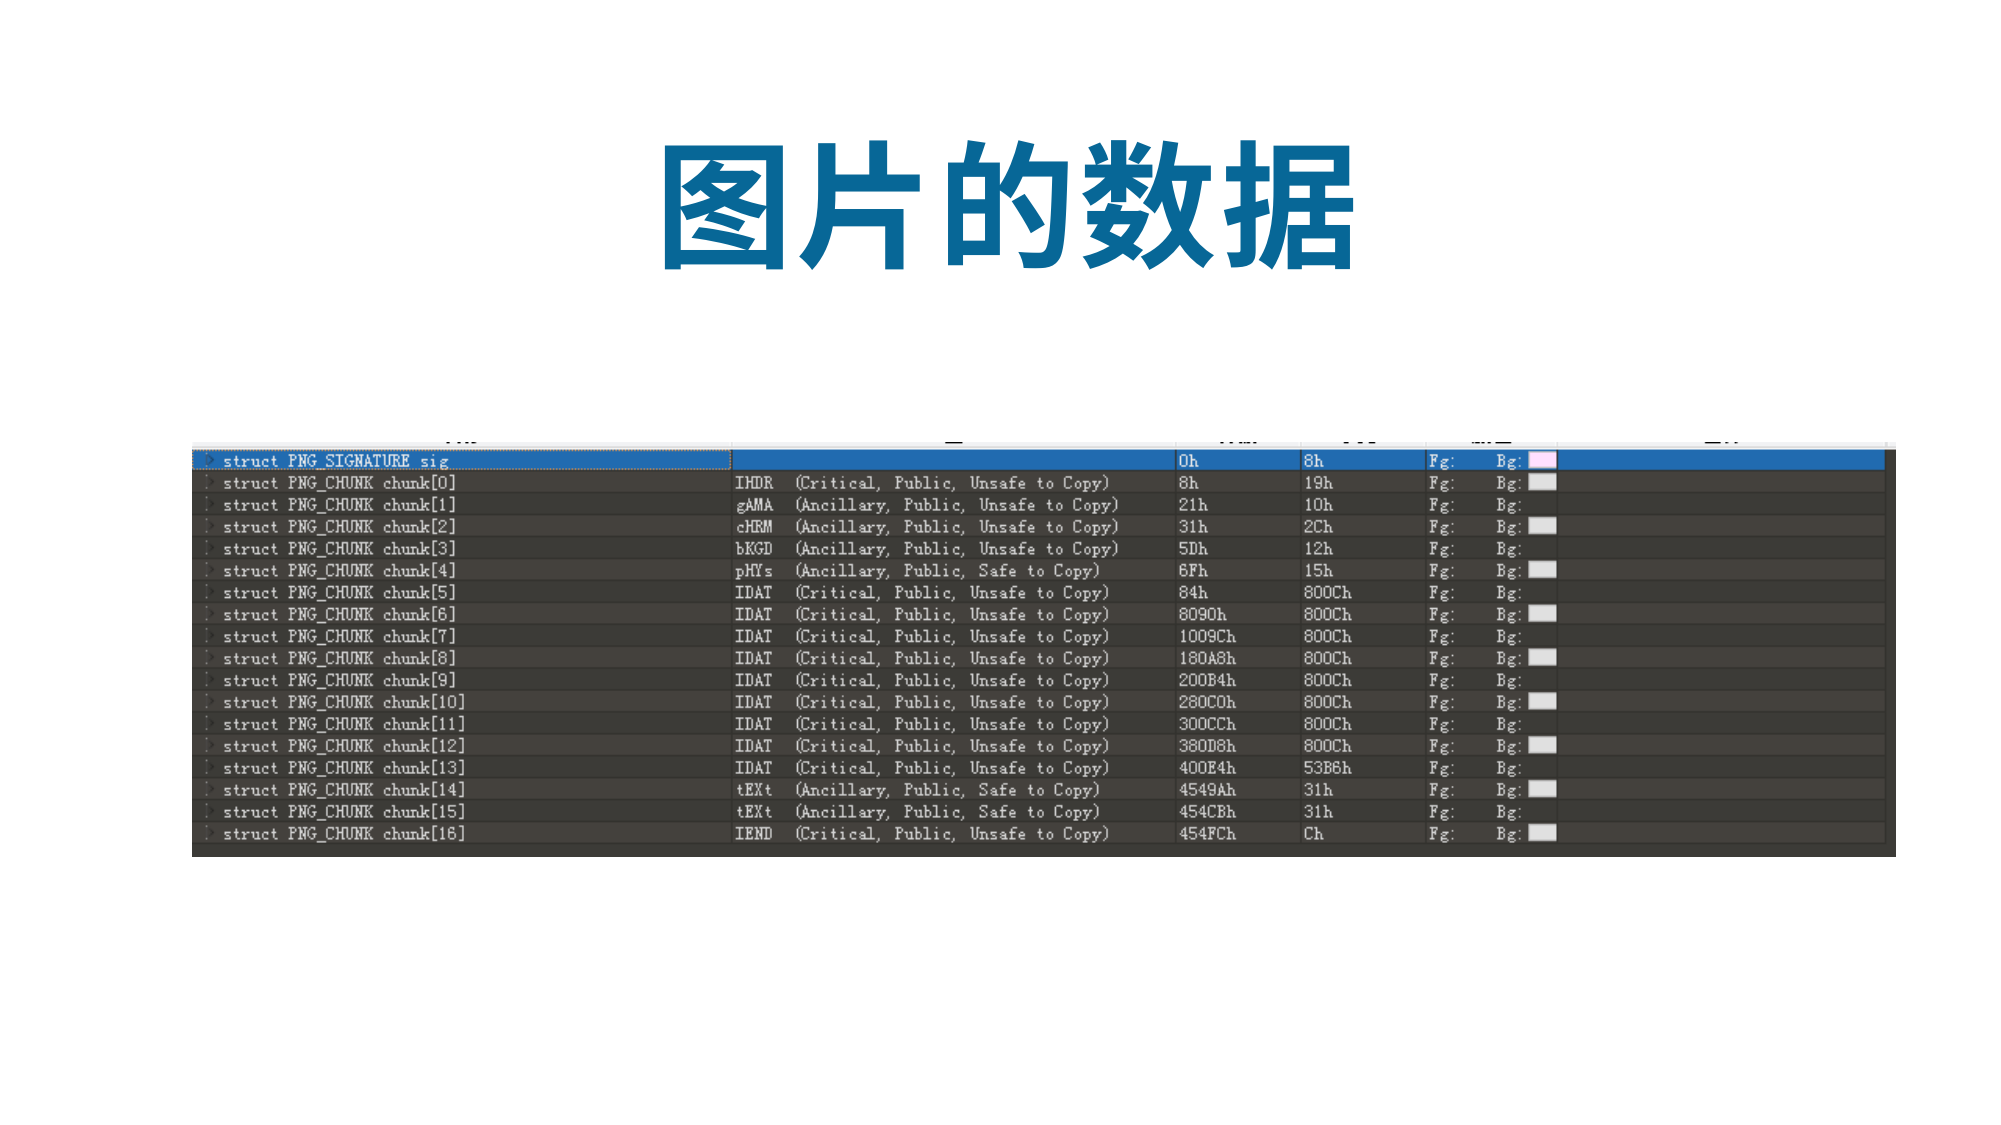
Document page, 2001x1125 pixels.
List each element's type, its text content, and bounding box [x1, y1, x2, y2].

title 图片的数据 [107, 128, 1908, 316]
picture [192, 442, 1896, 857]
